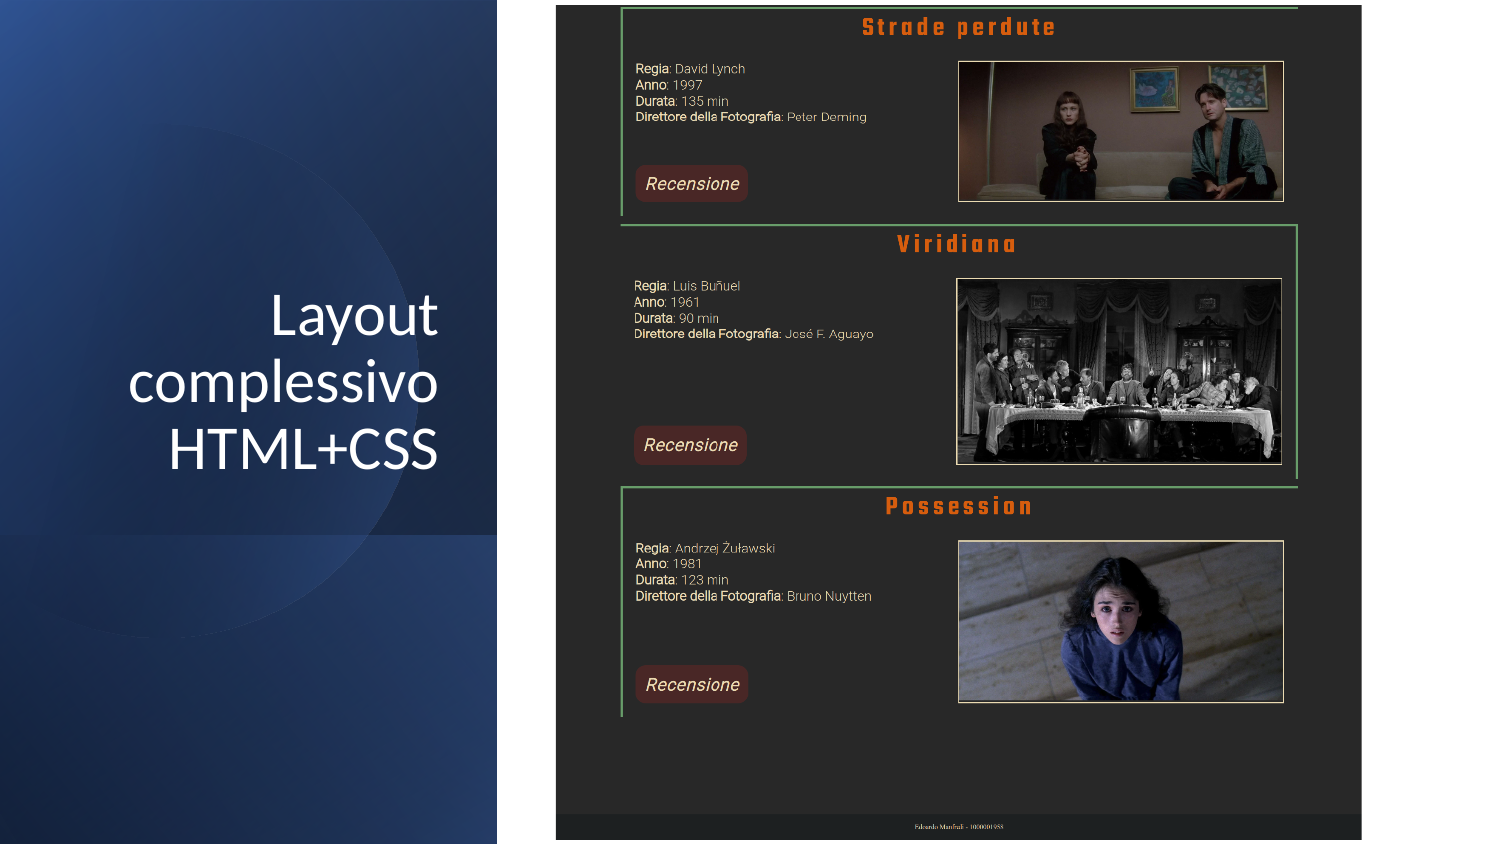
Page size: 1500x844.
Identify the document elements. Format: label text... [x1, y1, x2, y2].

title Layout complessivo HTML+CSS [57, 72, 452, 489]
text_box [0, 0, 497, 843]
text_box [497, 0, 1500, 844]
text_box [725, 2, 1392, 68]
picture [555, 4, 1362, 842]
